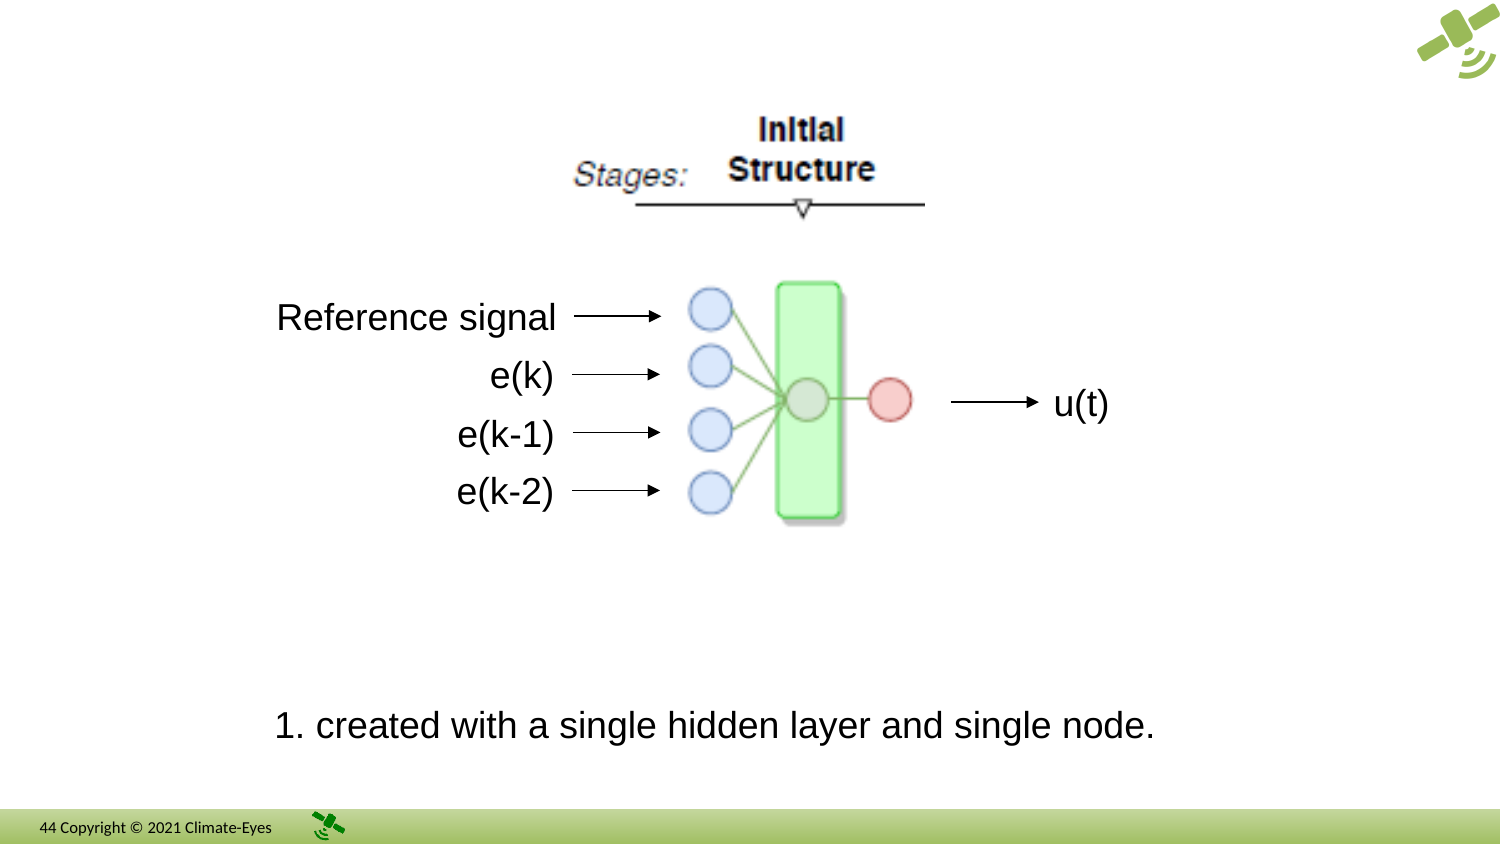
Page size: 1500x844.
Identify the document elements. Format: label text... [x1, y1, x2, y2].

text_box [951, 371, 1126, 433]
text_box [474, 343, 661, 405]
picture [312, 809, 345, 842]
picture [554, 85, 925, 573]
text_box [441, 401, 661, 463]
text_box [259, 285, 662, 347]
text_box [440, 470, 661, 521]
text_box 1. created with a single hidden layer and single node. [259, 693, 1260, 753]
picture [1417, 0, 1500, 83]
